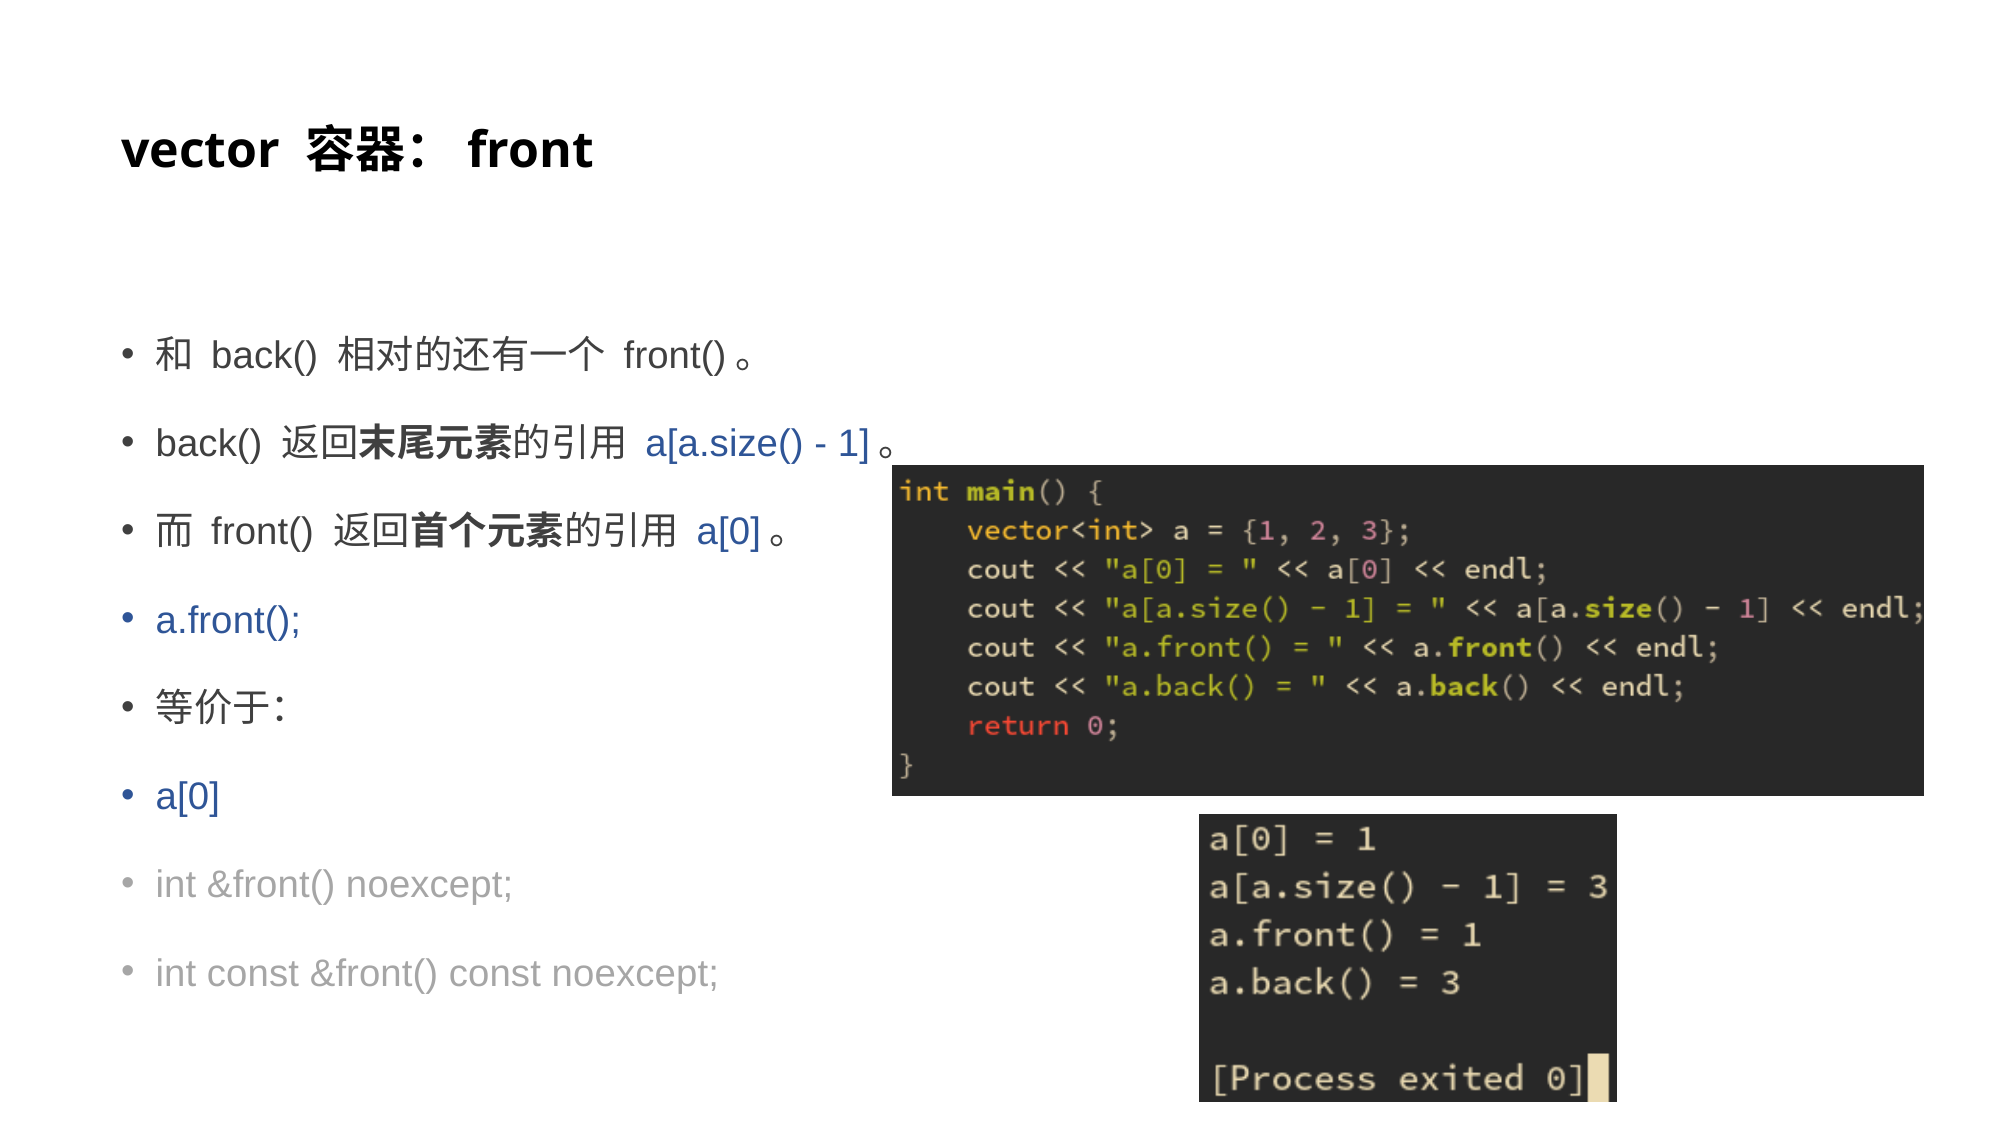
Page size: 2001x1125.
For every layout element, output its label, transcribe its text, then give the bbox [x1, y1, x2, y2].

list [891, 465, 1924, 797]
list 和 back() 相对的还有一个 front()。 back() 返回末尾元素的引用 a[a.size() - 1]。 而 front() 返回首个元素的引用 a[0]。 a.front(); 等价于： a[0] int &front() noexcept; int const &front() const noexcept; [106, 299, 957, 1014]
title vector 容器：front [106, 42, 1832, 260]
picture [1199, 814, 1617, 1102]
